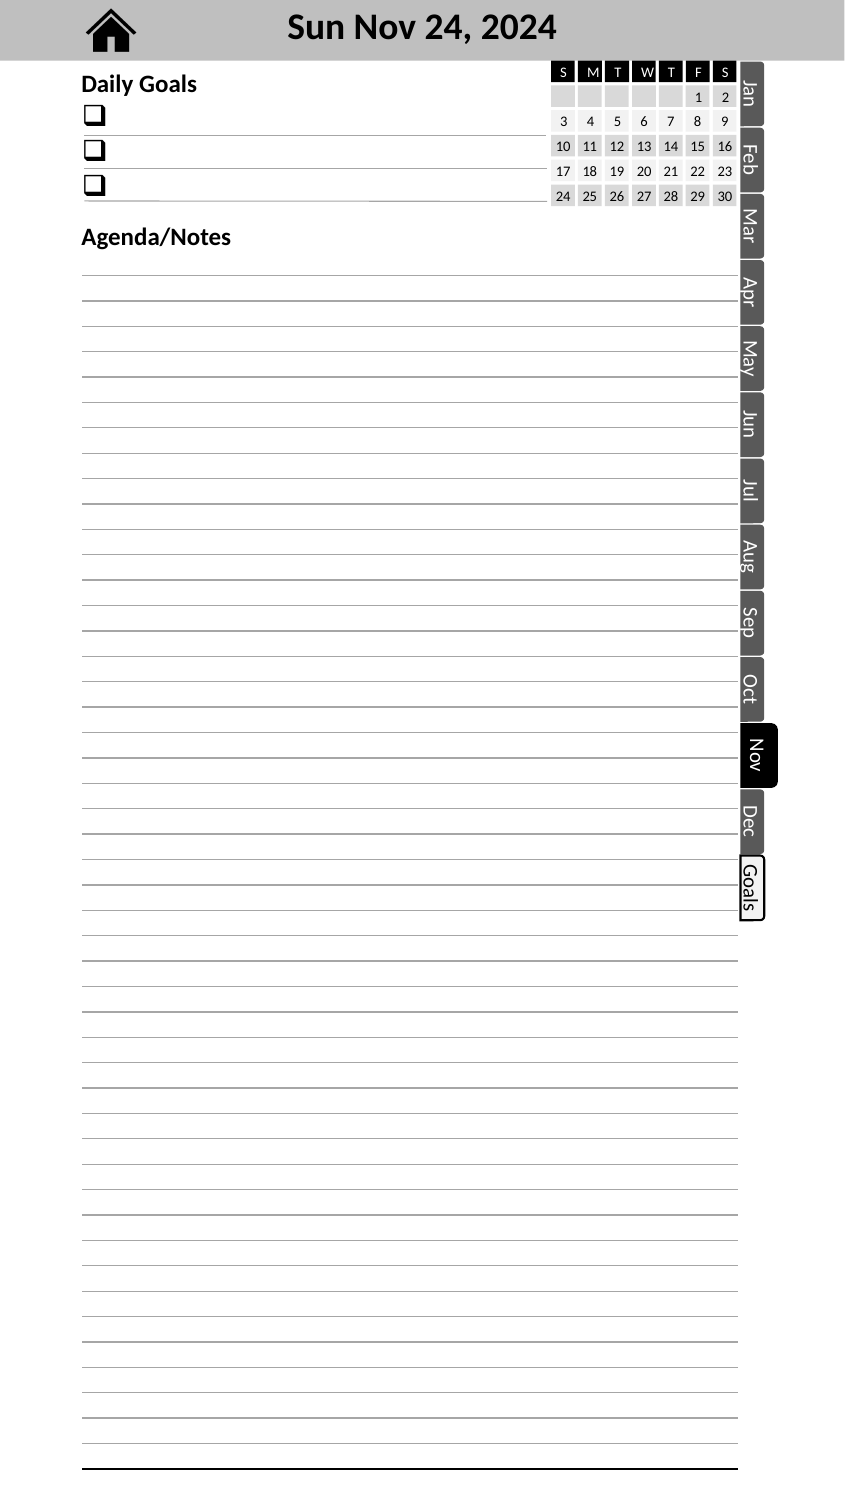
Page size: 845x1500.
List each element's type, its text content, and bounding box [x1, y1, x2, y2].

list Sun Nov 24, 2024 [190, 0, 655, 61]
picture [82, 1, 140, 59]
